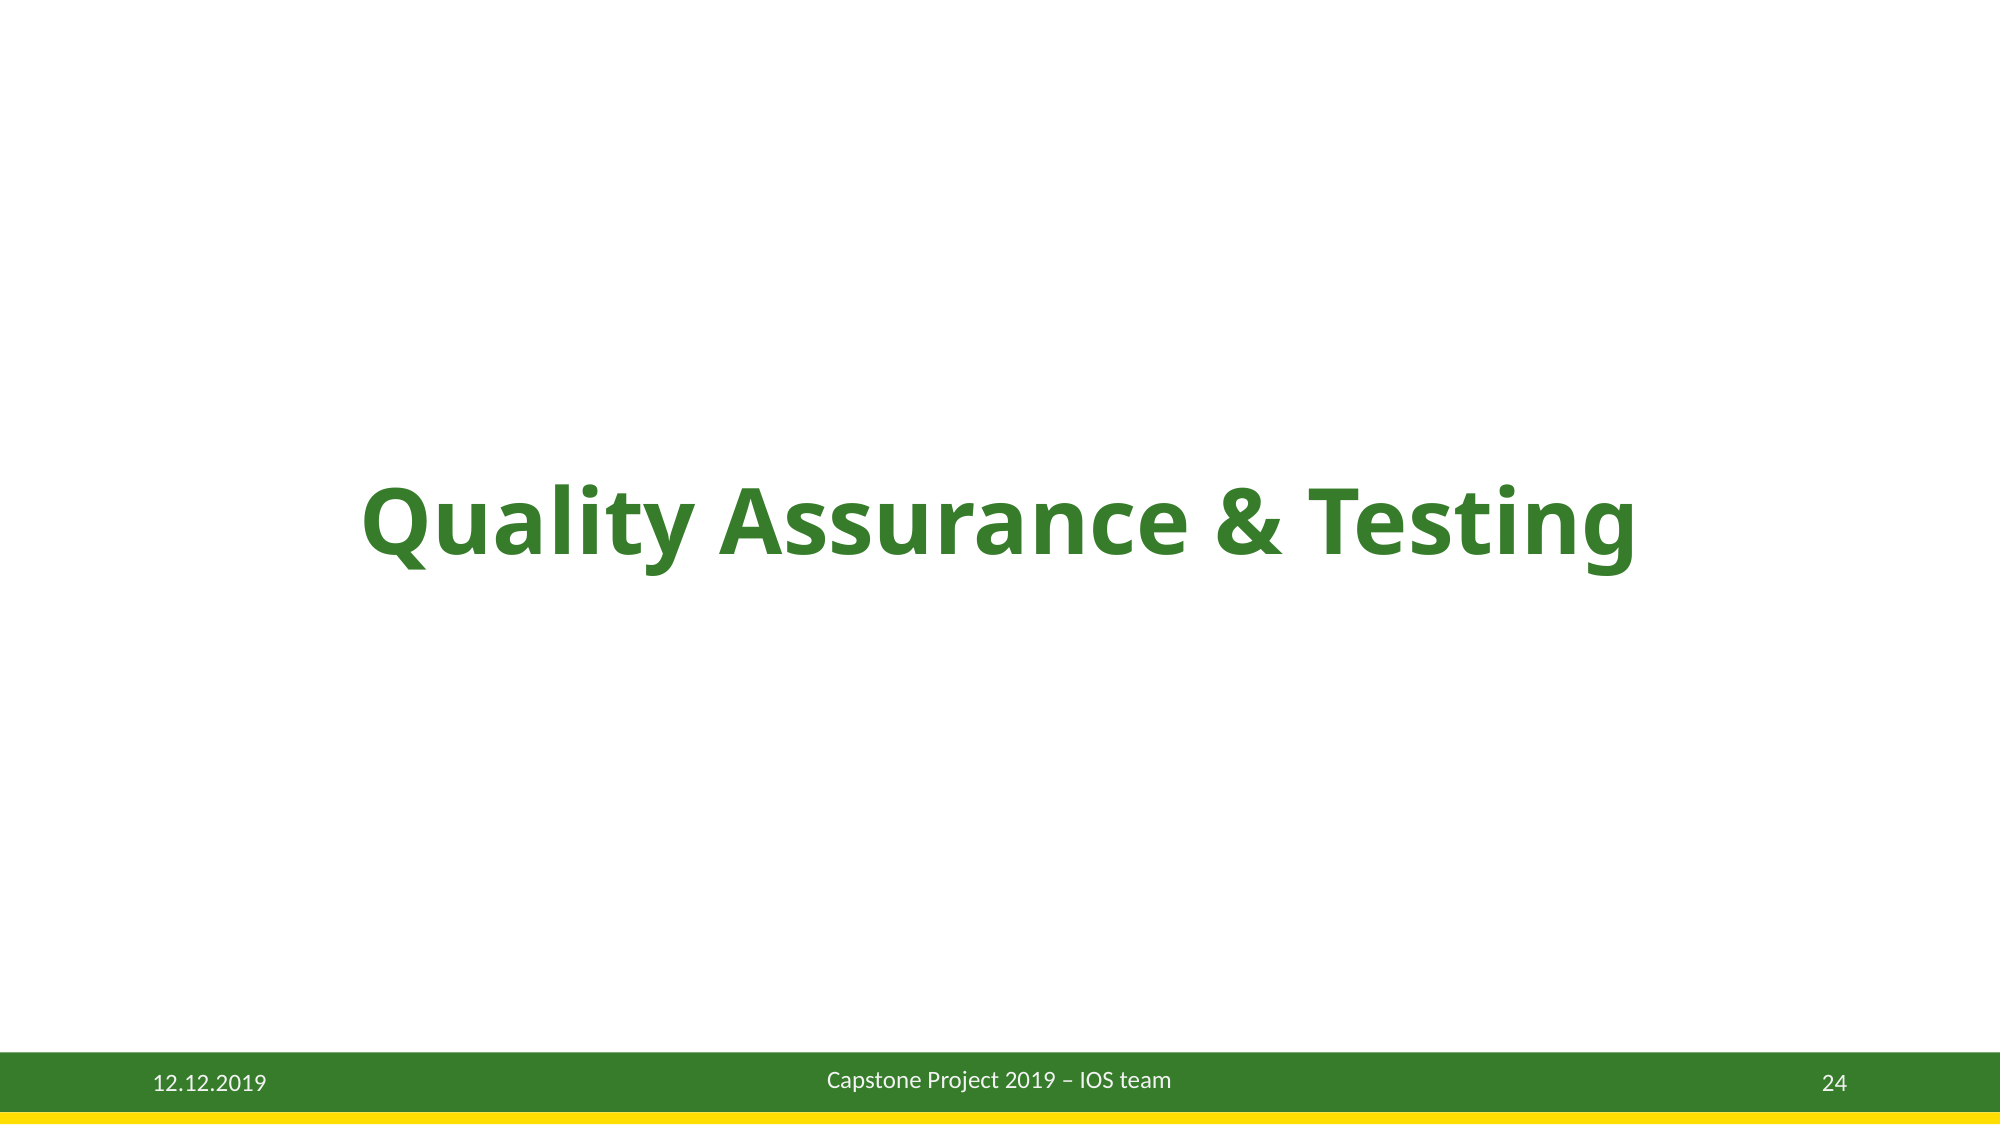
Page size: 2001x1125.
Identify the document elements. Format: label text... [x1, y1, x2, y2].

footer Capstone Project 2019 – IOS team [662, 1048, 1338, 1109]
slide_number 24 [1412, 1051, 1863, 1112]
text_box [1863, 1051, 2000, 1111]
text_box [0, 1051, 137, 1111]
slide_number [137, 1051, 588, 1112]
text_box [588, 1051, 1412, 1111]
title Quality Assurance & Testing [137, 415, 1863, 634]
text_box [0, 1111, 2000, 1125]
